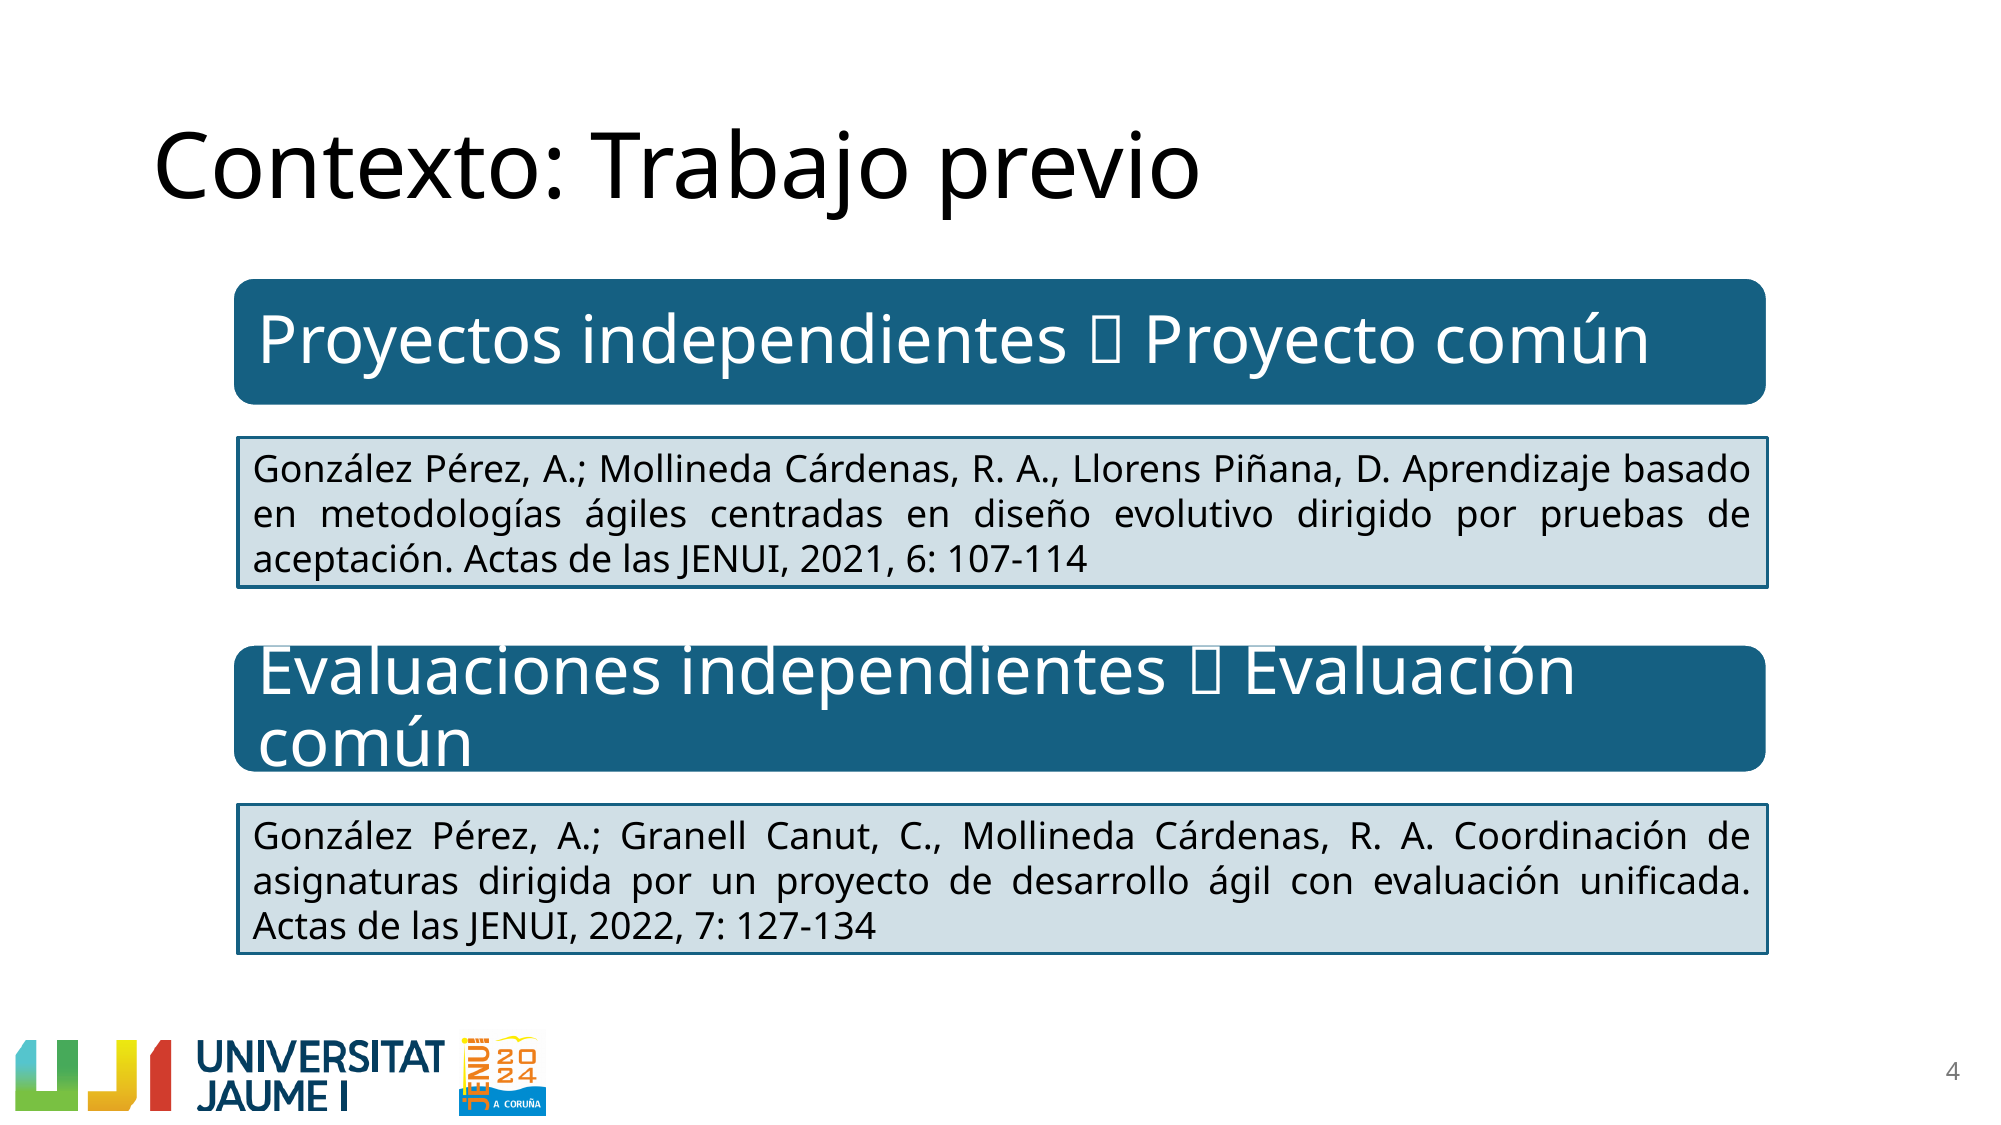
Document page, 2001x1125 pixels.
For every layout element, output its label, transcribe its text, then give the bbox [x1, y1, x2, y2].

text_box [231, 276, 1768, 407]
text_box González Pérez, A.; Mollineda Cárdenas, R. A., Llorens Piñana, D. Aprendizaje basado en metodologías ágiles centradas en diseño evolutivo dirigido por pruebas de aceptación. Actas de las JENUI, 2021, 6: 107-114 [237, 437, 1768, 588]
title Contexto: Trabajo previo [137, 59, 1863, 278]
text_box González Pérez, A.; Granell Canut, C., Mollineda Cárdenas, R. A. Coordinación de asignaturas dirigida por un proyecto de desarrollo ágil con evaluación unificada. Actas de las JENUI, 2022, 7: 127-134 [237, 804, 1768, 954]
picture [458, 1029, 546, 1094]
slide_number 4 [1524, 1042, 1975, 1103]
picture [469, 1098, 489, 1109]
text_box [231, 643, 1768, 774]
picture [14, 1039, 446, 1112]
